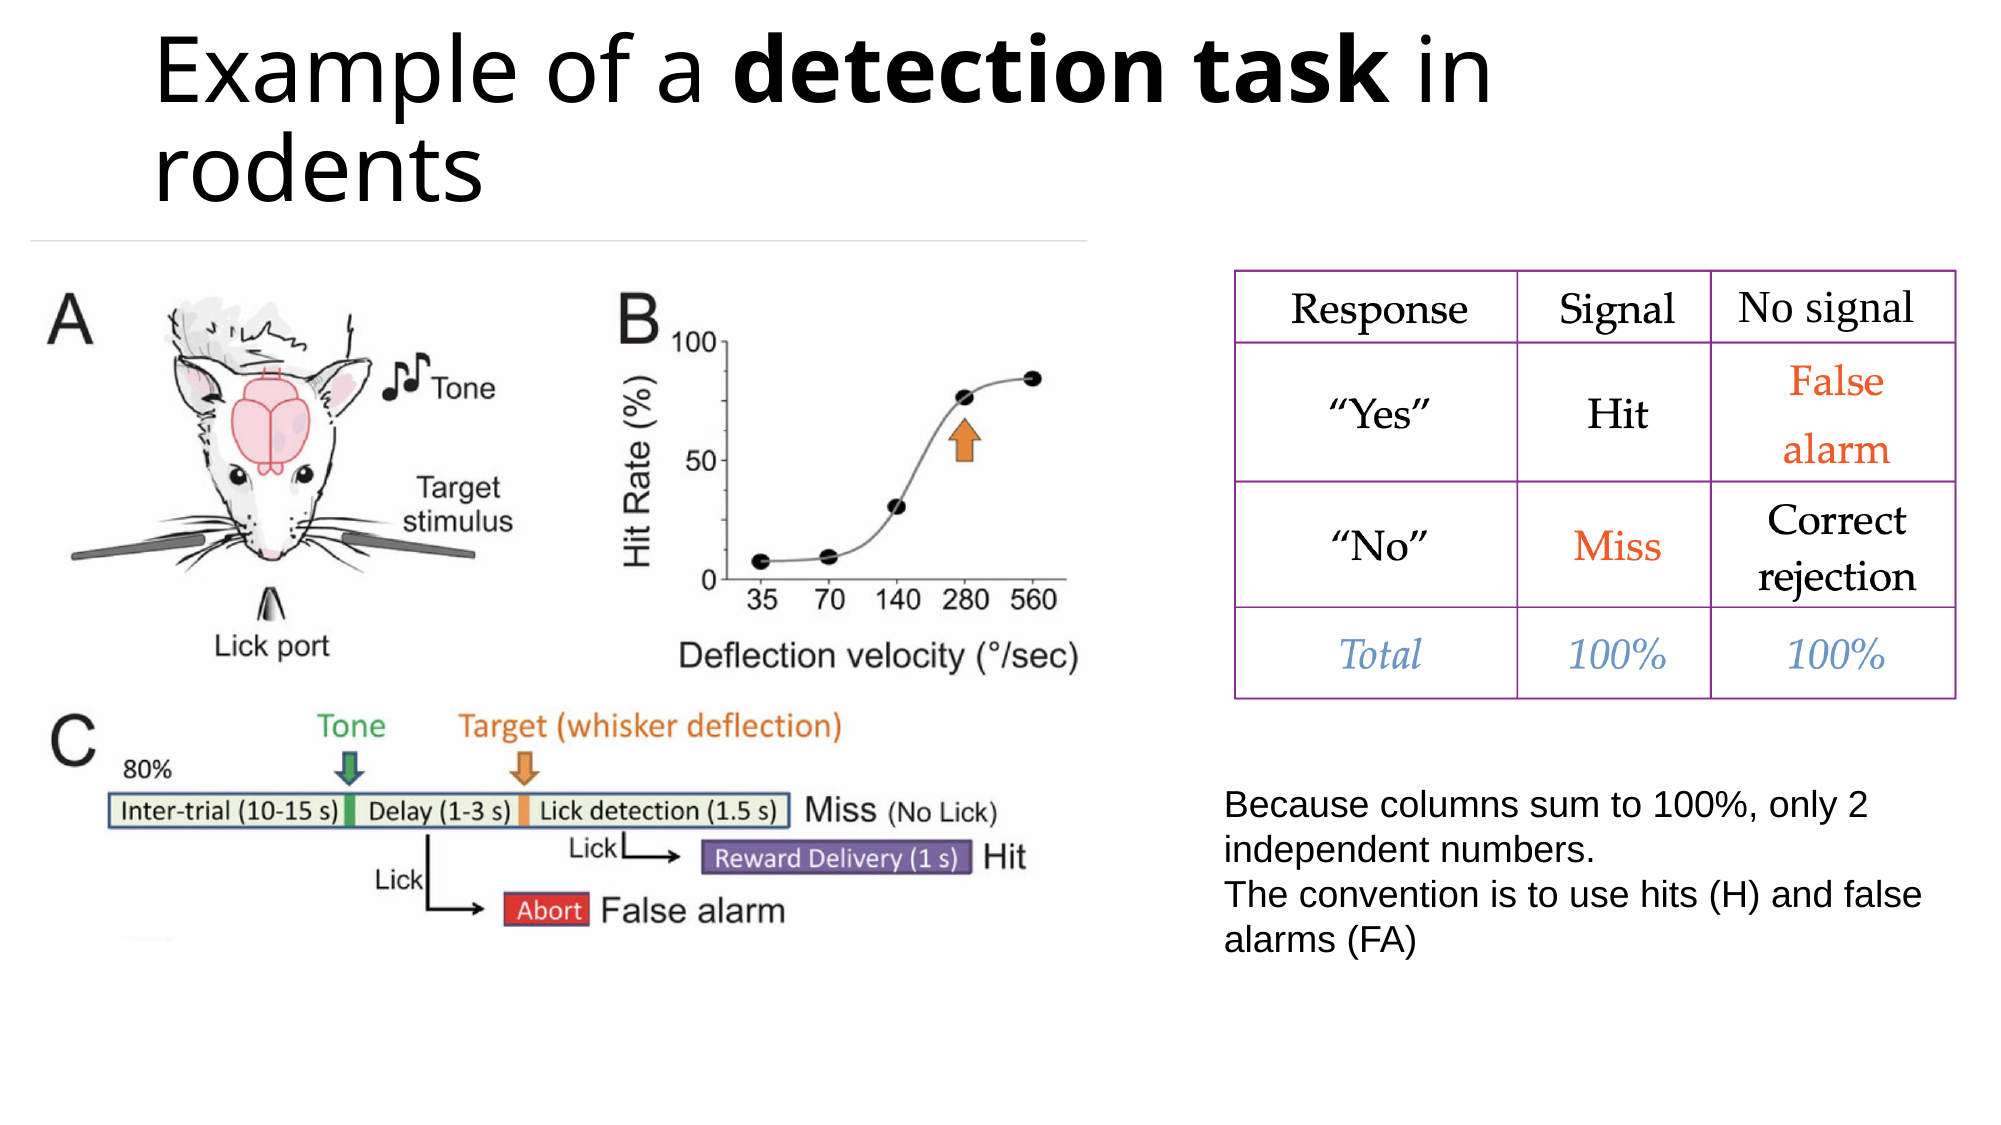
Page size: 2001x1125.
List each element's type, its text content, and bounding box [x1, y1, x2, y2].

picture [30, 239, 1088, 941]
picture [1206, 228, 2000, 740]
text_box Because columns sum to 100%, only 2 independent numbers. The convention is to use hits (H) and false alarms (FA) [1209, 773, 2000, 968]
title Example of a detection task in rodents [137, 13, 1863, 232]
